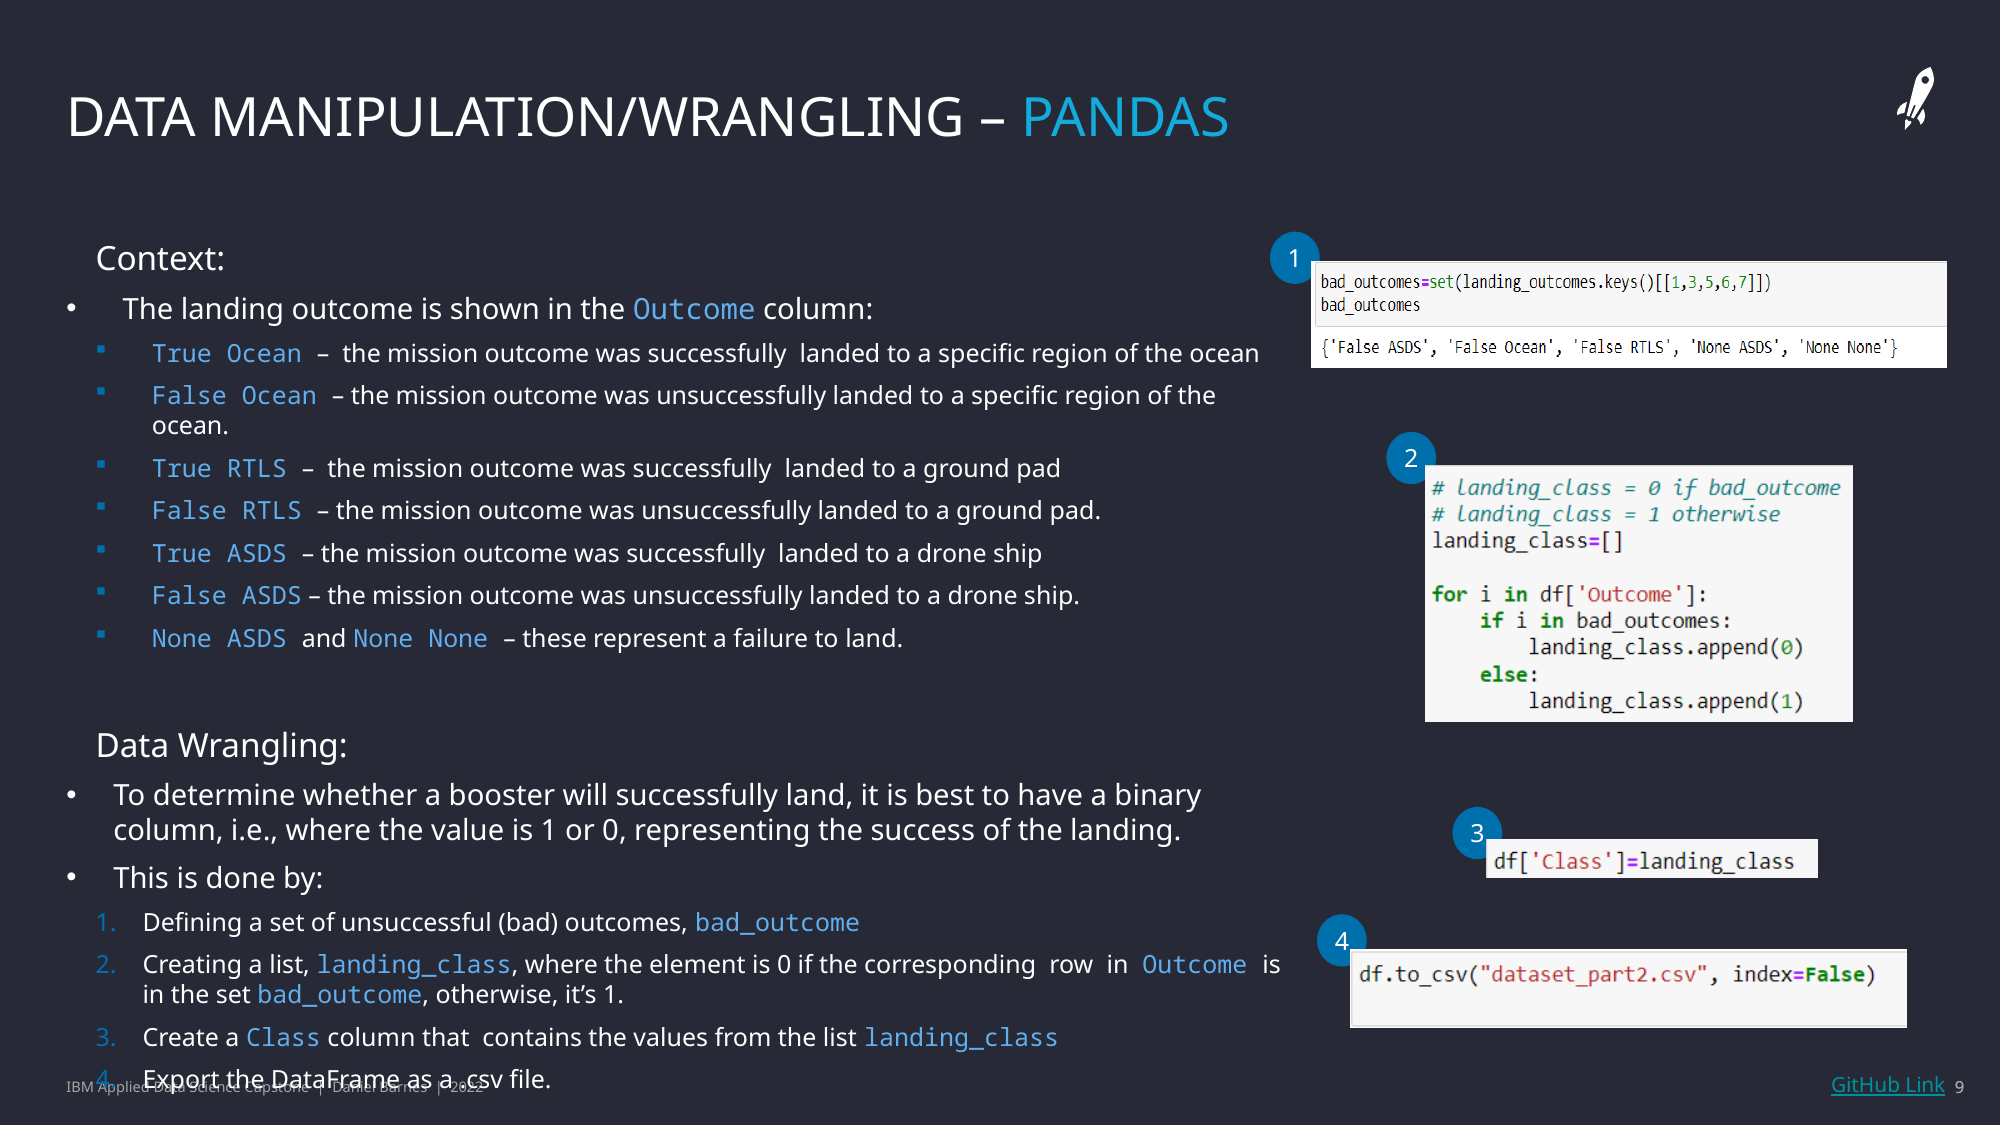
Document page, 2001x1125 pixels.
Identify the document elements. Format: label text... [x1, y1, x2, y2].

picture [1425, 465, 1853, 722]
text_box 4 [1316, 913, 1368, 968]
list Context: The landing outcome is shown in the Outcome column: True Ocean – the mission outcome was successfully landed to a specific region of the ocean False Ocean – the mission outcome was unsuccessfully landed to a specific region of the ocean. True RTLS – the mission outcome was successfully landed to a ground pad False RTLS – the mission outcome was unsuccessfully landed to a ground pad. True ASDS – the mission outcome was successfully landed to a drone ship False ASDS – the mission outcome was unsuccessfully landed to a drone ship. None ASDS and None None – these represent a failure to land. Data Wrangling: To determine whether a booster will successfully land, it is best to have a binary column, i.e., where the value is 1 or 0, representing the success of the landing. This is done by: Defining a set of unsuccessful (bad) outcomes, bad_outcome Creating a list, landing_class, where the element is 0 if the corresponding row in Outcome is in the set bad_outcome, otherwise, it’s 1. Create a Class column that contains the values from the list landing_class Export the DataFrame as a .csv file. [66, 237, 1284, 1050]
text_box 1 [1269, 230, 1321, 285]
text_box 2 [1385, 430, 1438, 486]
title DATA MANIPULATION/WRANGLING – PANDAS [66, 30, 1863, 149]
picture [1350, 949, 1907, 1029]
text_box 3 [1451, 805, 1504, 861]
picture [1311, 261, 1947, 368]
picture [1486, 839, 1818, 878]
text_box GitHub Link [1816, 1064, 1961, 1108]
